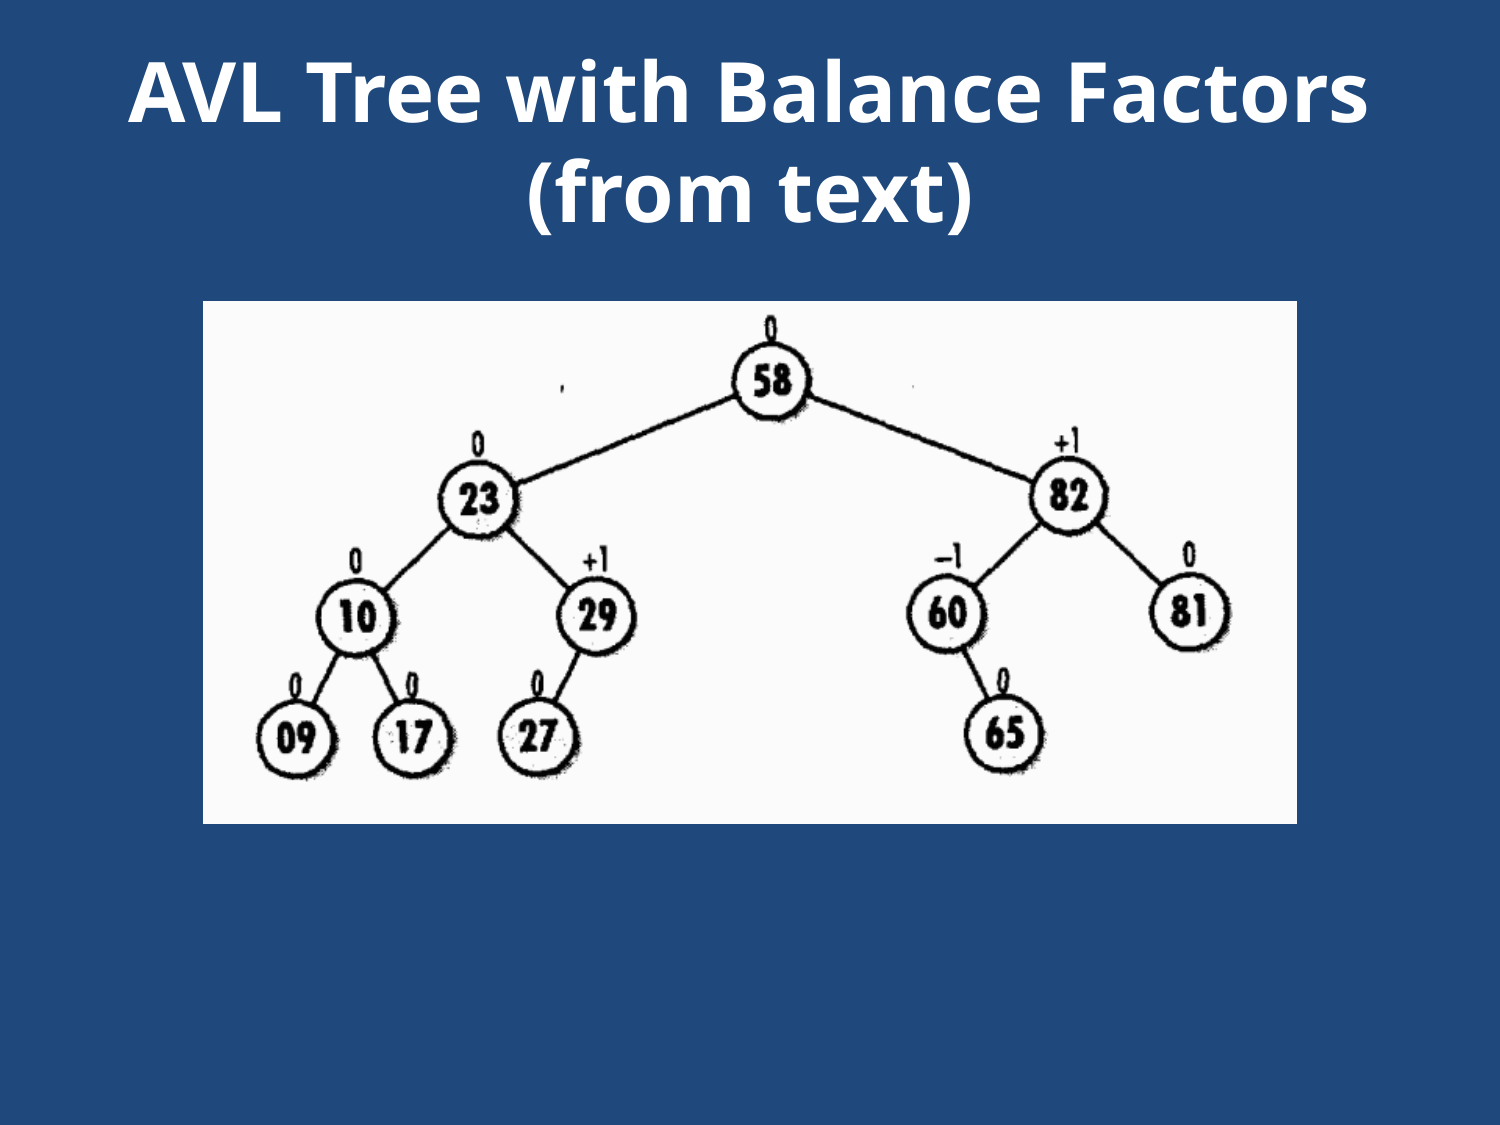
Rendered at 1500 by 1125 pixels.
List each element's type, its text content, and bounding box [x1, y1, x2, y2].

title AVL Tree with Balance Factors (from text) [75, 45, 1425, 233]
picture [202, 301, 1298, 824]
